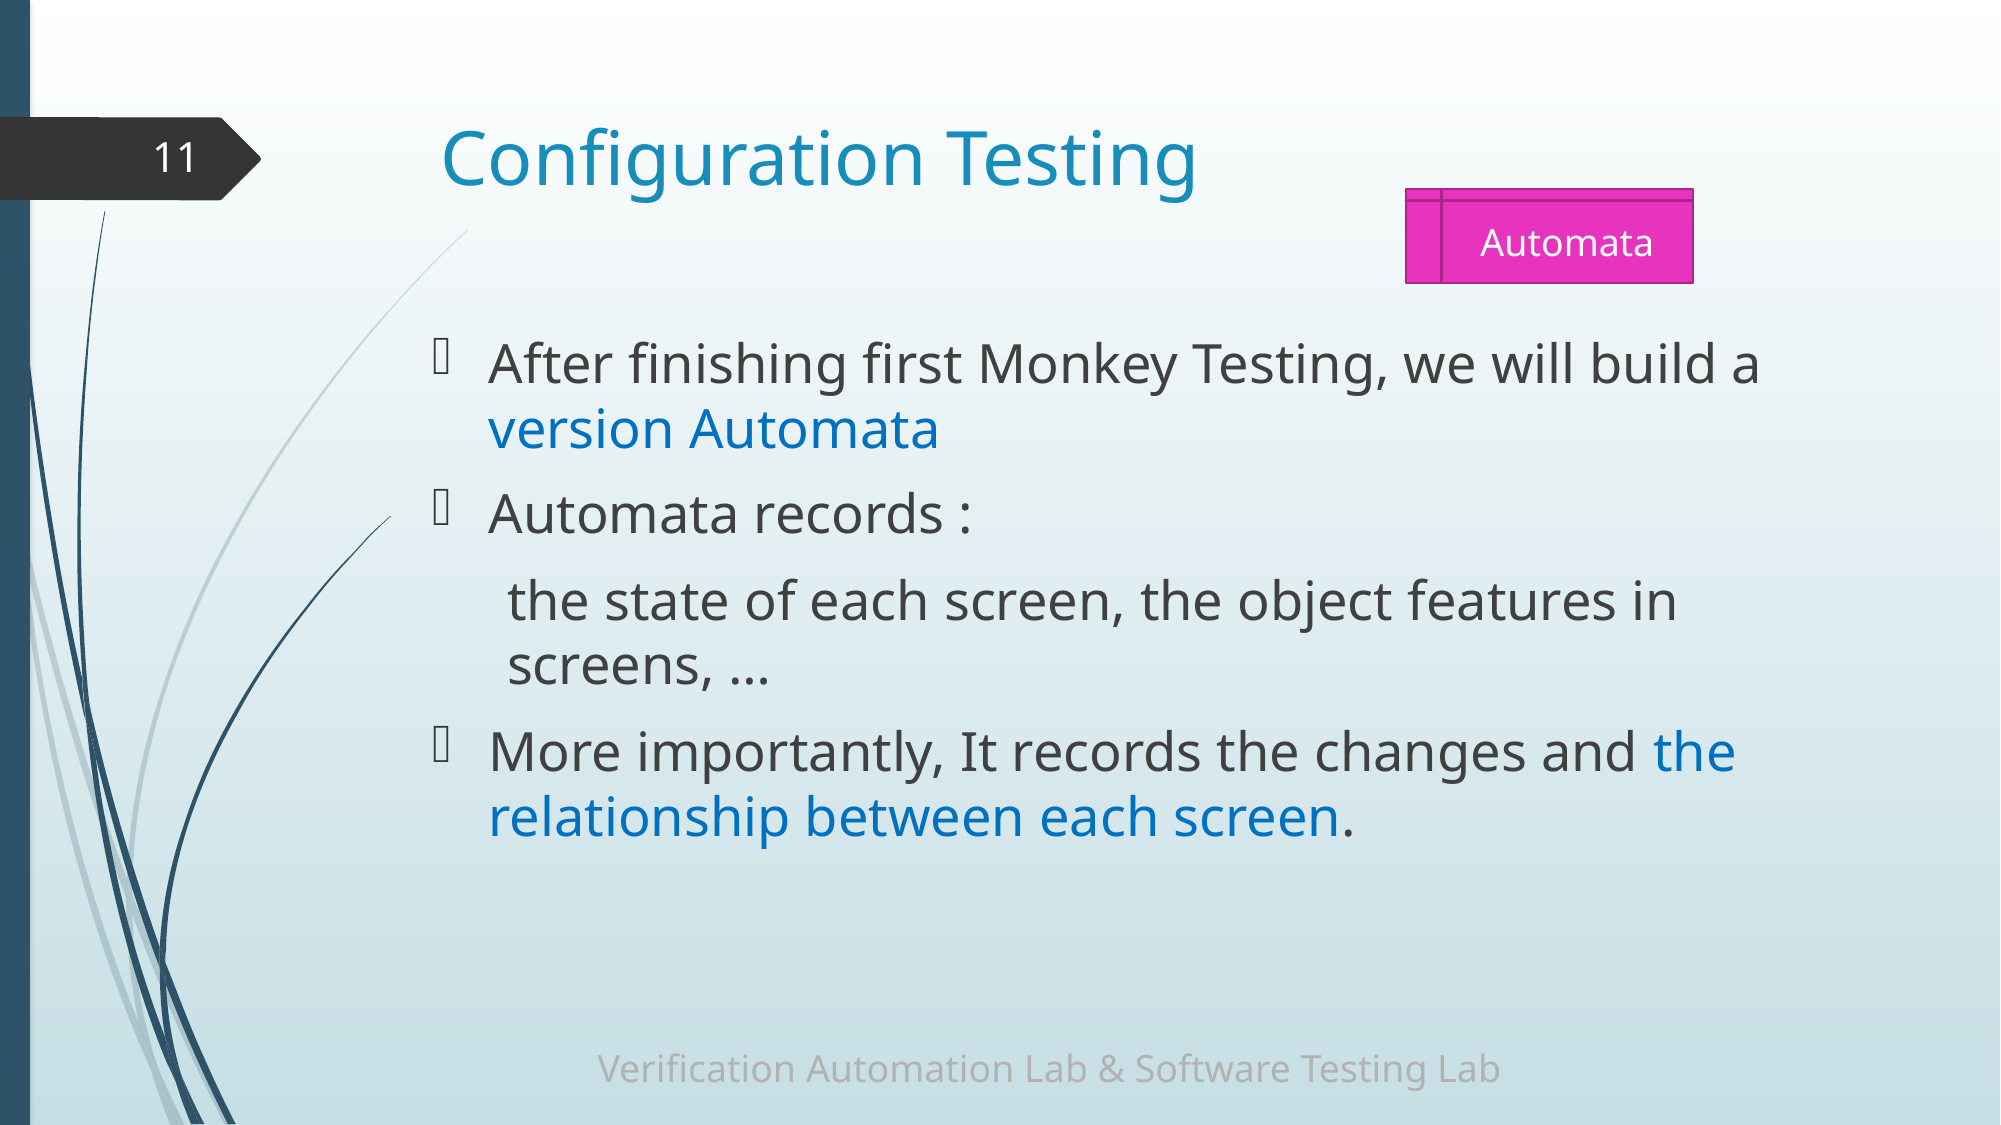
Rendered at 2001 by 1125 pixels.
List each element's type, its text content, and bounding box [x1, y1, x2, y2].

title Configuration Testing [425, 102, 1264, 225]
text_box Automata [1404, 187, 1695, 285]
footer Verification Automation Lab & Software Testing Lab [424, 1037, 1675, 1098]
slide_number 11 [87, 129, 216, 190]
list After finishing first Monkey Testing, we will build a version Automata Automata records : the state of each screen, the object features in screens, … More importantly, It records the changes and the relationship between each screen. [417, 321, 1781, 941]
